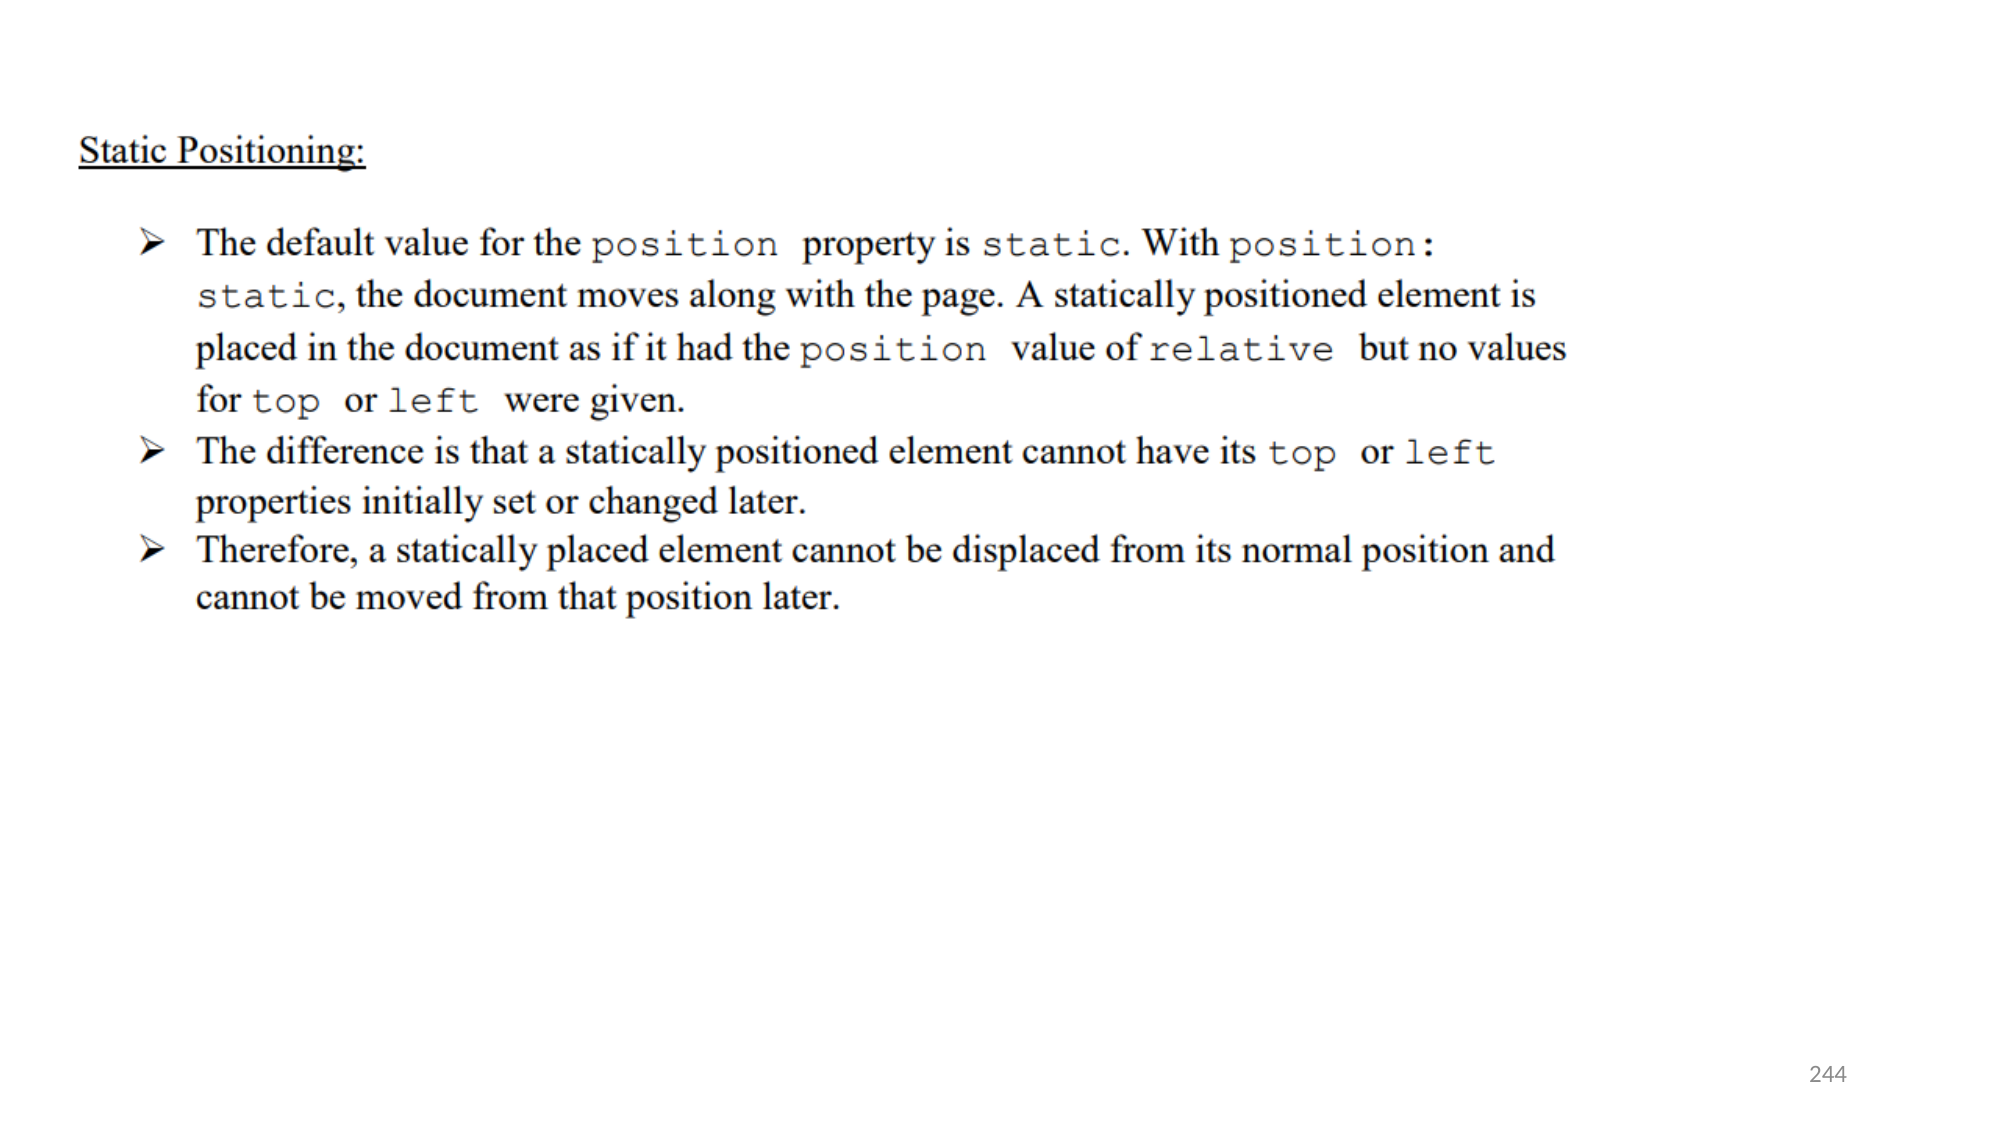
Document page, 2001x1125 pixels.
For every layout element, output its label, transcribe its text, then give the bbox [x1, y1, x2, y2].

picture [46, 113, 1604, 683]
slide_number 244 [1412, 1042, 1863, 1103]
